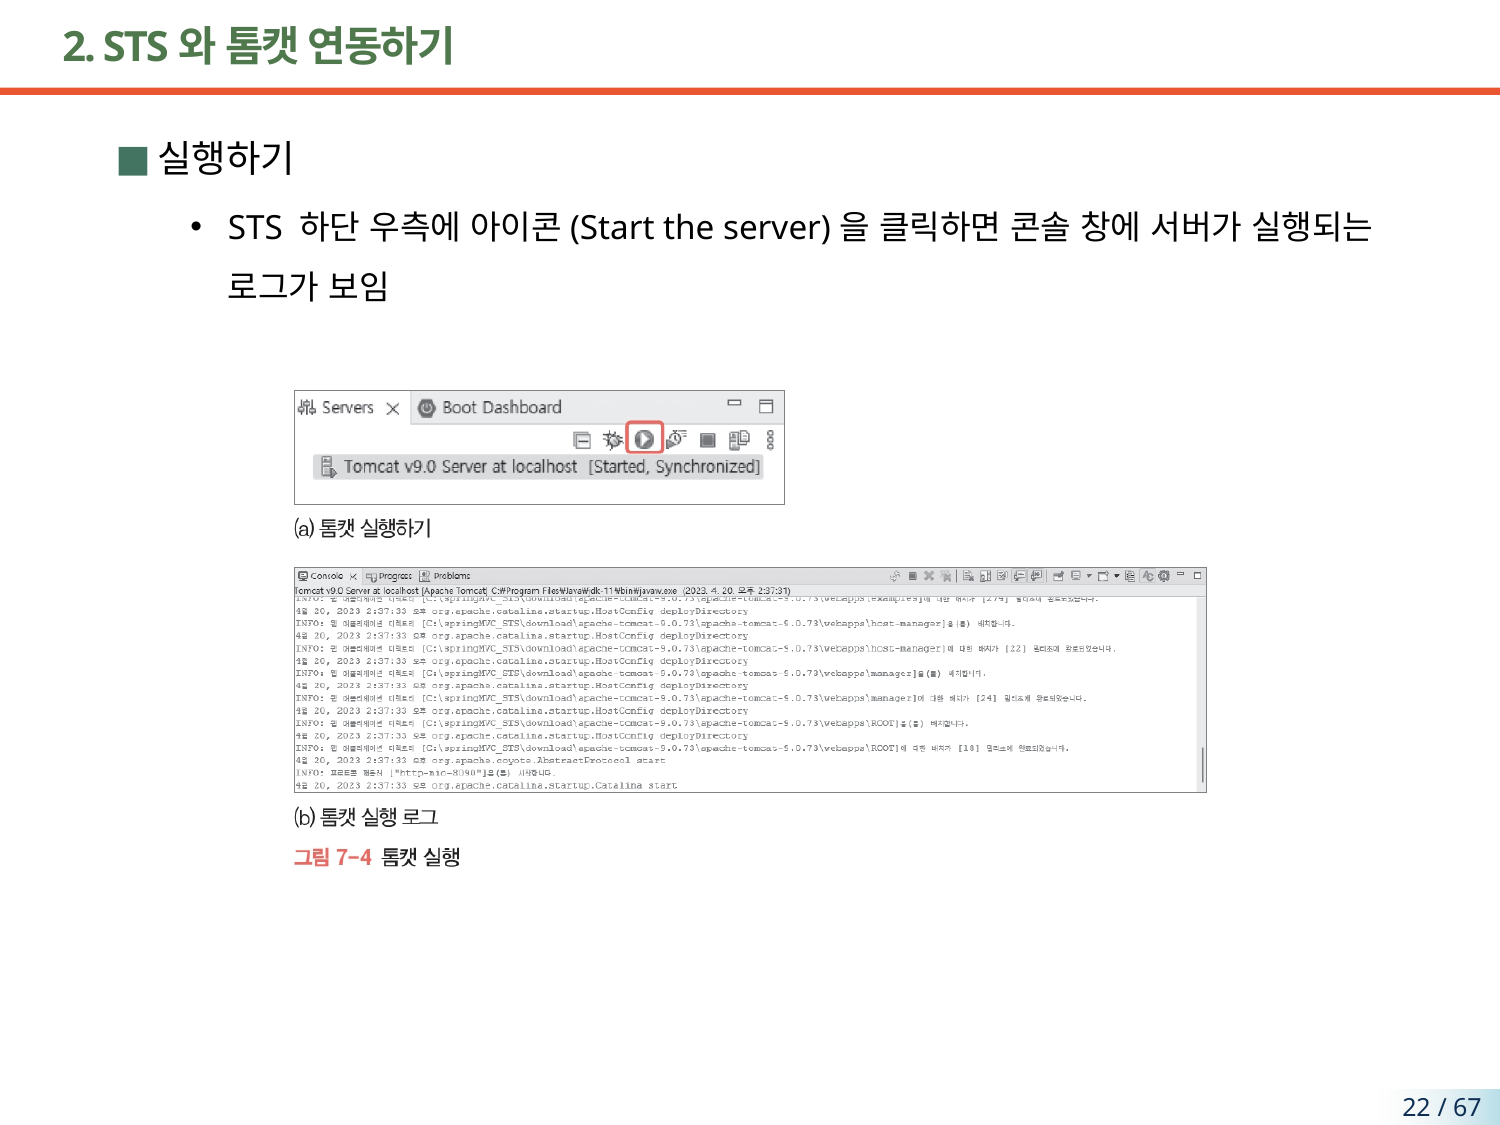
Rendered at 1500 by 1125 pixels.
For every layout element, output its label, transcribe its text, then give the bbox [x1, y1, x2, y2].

picture [289, 385, 1211, 872]
title 2. STS와 톰캣 연동하기 [47, 5, 1325, 84]
list 실행하기 STS 하단 우측에 아이콘(Start the server)을 클릭하면 콘솔 창에 서버가 실행되는 로그가 보임 [100, 127, 1459, 1050]
